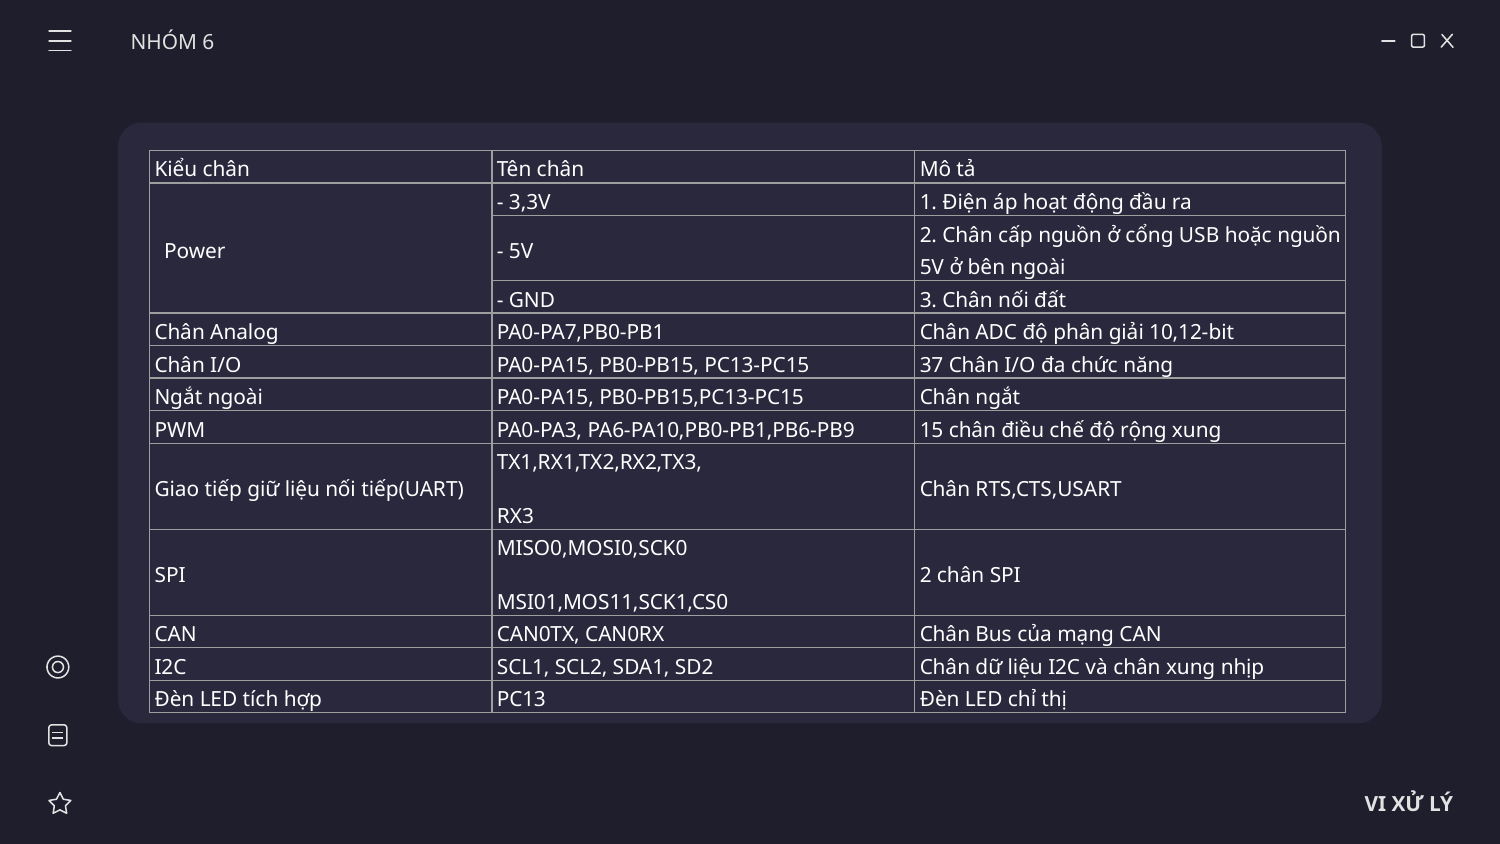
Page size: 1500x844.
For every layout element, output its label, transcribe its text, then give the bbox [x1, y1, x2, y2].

table_cell Chân RTS,CTS,USART [915, 444, 1345, 529]
table_cell Chân I/O [150, 346, 491, 377]
table_header Tên chân [493, 151, 914, 182]
table_header Mô tả [915, 151, 1345, 182]
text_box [46, 655, 72, 814]
table_cell SCL1, SCL2, SDA1, SD2 [493, 648, 914, 680]
table_cell PA0-PA15, PB0-PB15,PC13-PC15 [493, 379, 914, 410]
table_cell Chân ADC độ phân giải 10,12-bit [915, 314, 1345, 345]
table_cell Đèn LED chỉ thị [915, 681, 1345, 712]
text_box [46, 27, 74, 32]
table_cell 2 chân SPI [915, 530, 1345, 615]
table_cell 3. Chân nối đất [915, 281, 1345, 312]
table_cell 1. Điện áp hoạt động đầu ra [915, 184, 1345, 215]
table_cell PA0-PA3, PA6-PA10,PB0-PB1,PB6-PB9 [493, 411, 914, 443]
table_cell CAN0TX, CAN0RX [493, 616, 914, 647]
table_cell 2. Chân cấp nguồn ở cổng USB hoặc nguồn 5V ở bên ngoài [915, 216, 1345, 280]
table_cell PA0-PA15, PB0-PB15, PC13-PC15 [493, 346, 914, 377]
subtitle NHÓM 6 [130, 18, 306, 64]
table_cell PWM [150, 411, 491, 443]
table_cell - 3,3V [493, 184, 914, 215]
table_cell CAN [150, 616, 491, 647]
table_cell Giao tiếp giữ liệu nối tiếp(UART) [150, 444, 491, 529]
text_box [48, 30, 72, 51]
table_cell Chân dữ liệu I2C và chân xung nhịp [915, 648, 1345, 680]
table_cell Chân Analog [150, 314, 491, 345]
table_cell Power [150, 184, 491, 312]
table_cell SPI [150, 530, 491, 615]
table_cell - 5V [493, 216, 914, 280]
table_cell Chân Bus của mạng CAN [915, 616, 1345, 647]
table_header Kiểu chân [150, 151, 491, 182]
table_cell PA0-PA7,PB0-PB1 [493, 314, 914, 345]
table_cell MISO0,MOSI0,SCK0 MSI01,MOS11,SCK1,CS0 [493, 530, 914, 615]
table_cell Ngắt ngoài [150, 379, 491, 410]
table_cell 15 chân điều chế độ rộng xung [915, 411, 1345, 443]
table_cell TX1,RX1,TX2,RX2,TX3, RX3 [493, 444, 914, 529]
table_cell 37 Chân I/O đa chức năng [915, 346, 1345, 377]
table_cell Chân ngắt [915, 379, 1345, 410]
subtitle VI XỬ LÝ [1278, 780, 1453, 826]
table_cell PC13 [493, 681, 914, 712]
table_cell I2C [150, 648, 491, 680]
table_cell Đèn LED tích hợp [150, 681, 491, 712]
table_cell - GND [493, 281, 914, 312]
